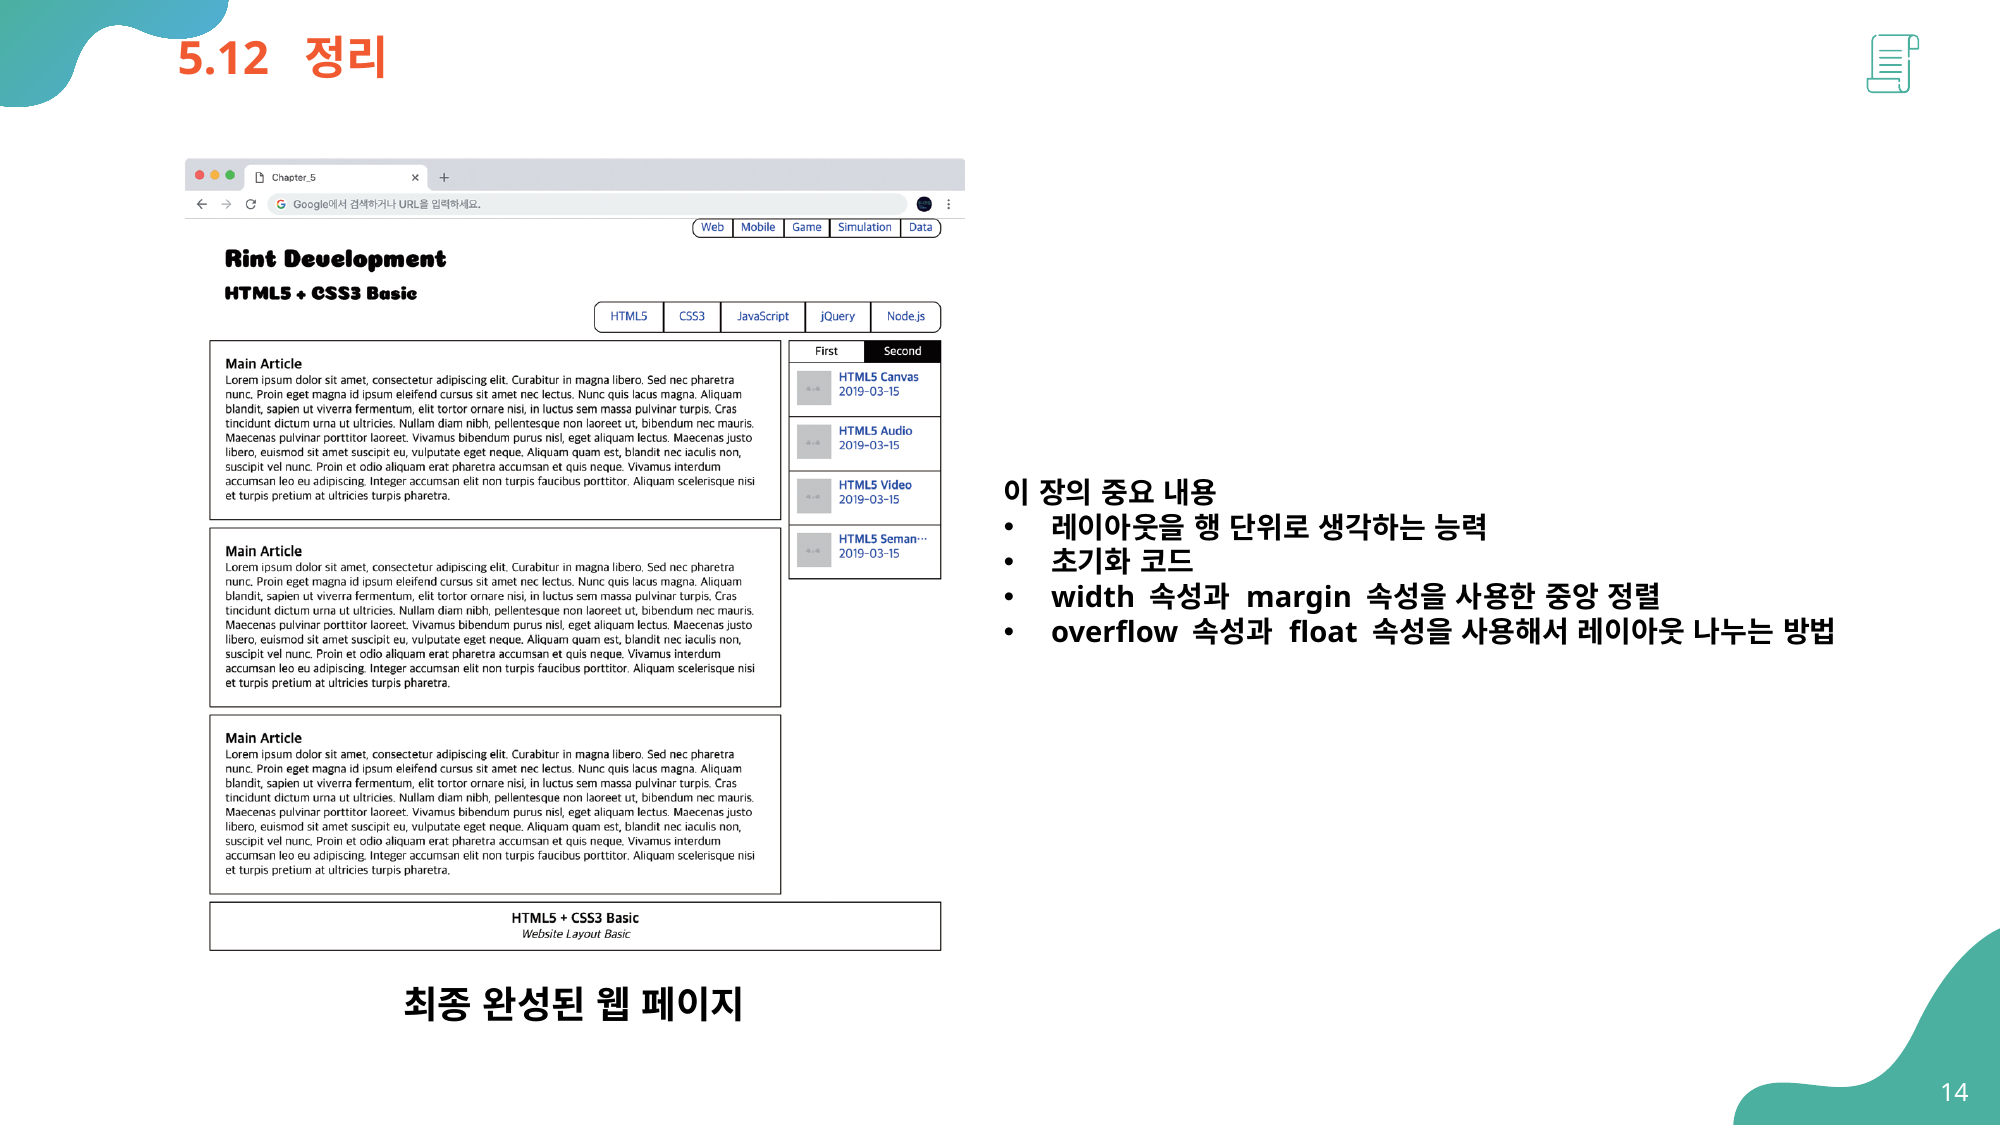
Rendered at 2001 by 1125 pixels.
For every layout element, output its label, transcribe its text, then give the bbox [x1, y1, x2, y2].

title 5.12 정리 [162, 27, 2000, 93]
picture [184, 158, 965, 966]
text_box 최종 완성된 웹 페이지 [388, 974, 761, 1034]
text_box 이 장의 중요 내용 레이아웃을 행 단위로 생각하는 능력 초기화 코드 width 속성과 margin 속성을 사용한 중앙 정렬 overflow 속성과 float 속성을 사용해서 레이아웃 나누는 방법 [989, 466, 1853, 657]
slide_number 14 [1917, 1063, 1984, 1124]
